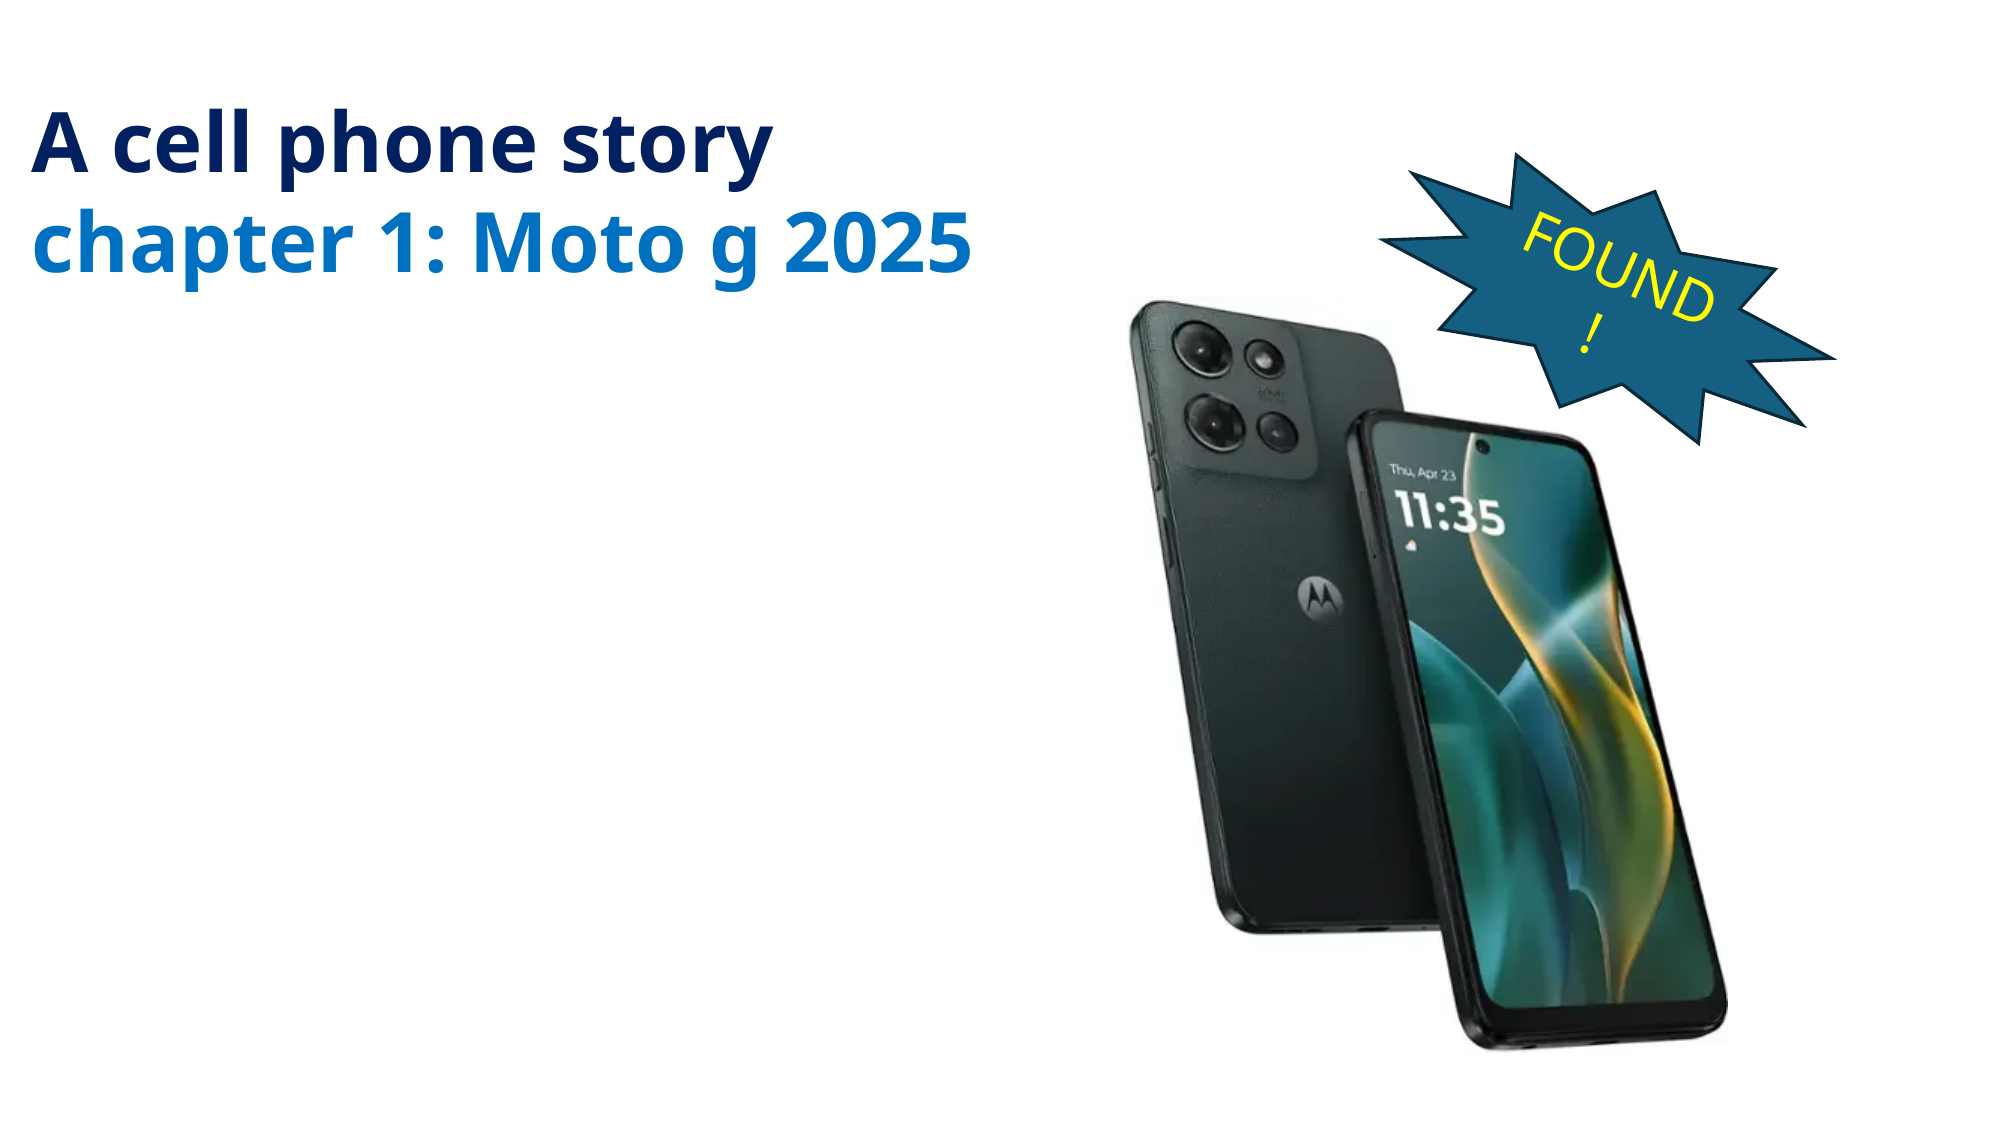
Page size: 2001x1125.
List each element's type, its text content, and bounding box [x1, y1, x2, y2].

picture [1126, 295, 1729, 1054]
text_box FOUND! [1377, 152, 1838, 429]
text_box A cell phone story chapter 1: Moto g 2025 [17, 82, 990, 297]
